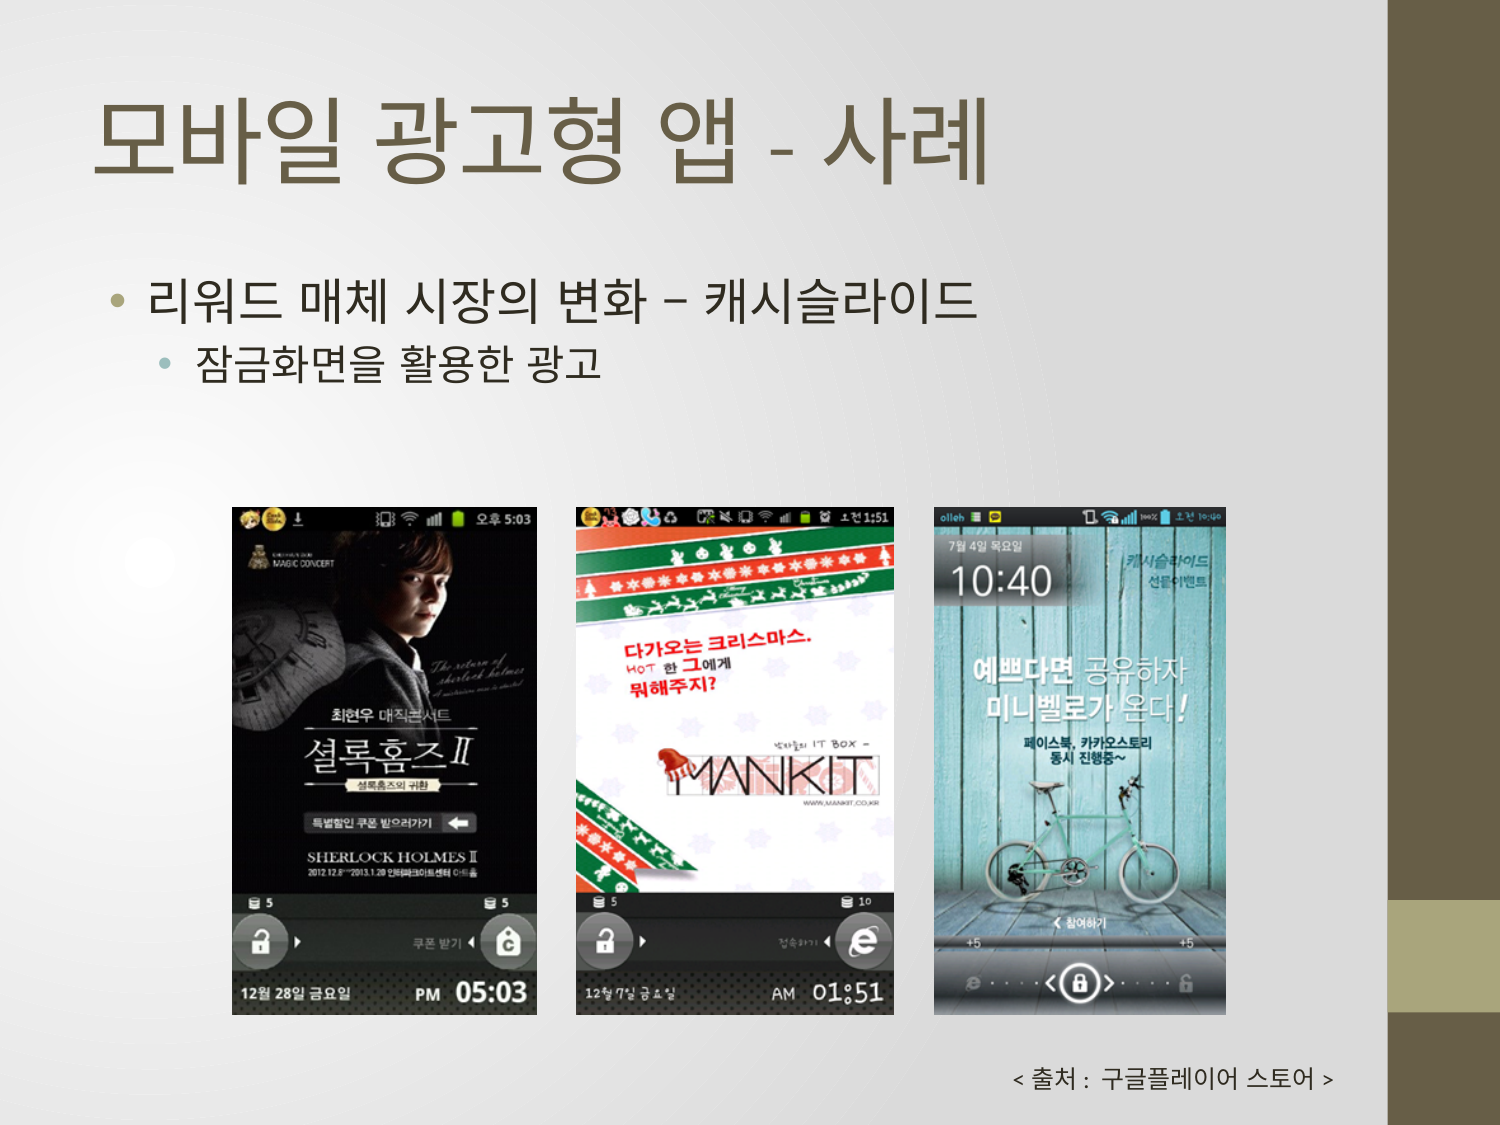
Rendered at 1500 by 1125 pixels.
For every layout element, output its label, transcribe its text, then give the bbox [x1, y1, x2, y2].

list 리워드 매체 시장의 변화 – 캐시슬라이드 잠금화면을 활용한 광고 [75, 262, 1325, 1050]
picture [933, 506, 1227, 1015]
title 모바일 광고형 앱-사례 [75, 45, 1325, 233]
picture [575, 506, 894, 1015]
picture [231, 506, 538, 1015]
text_box <출처: 구글플레이어 스토어> [997, 1055, 1362, 1101]
